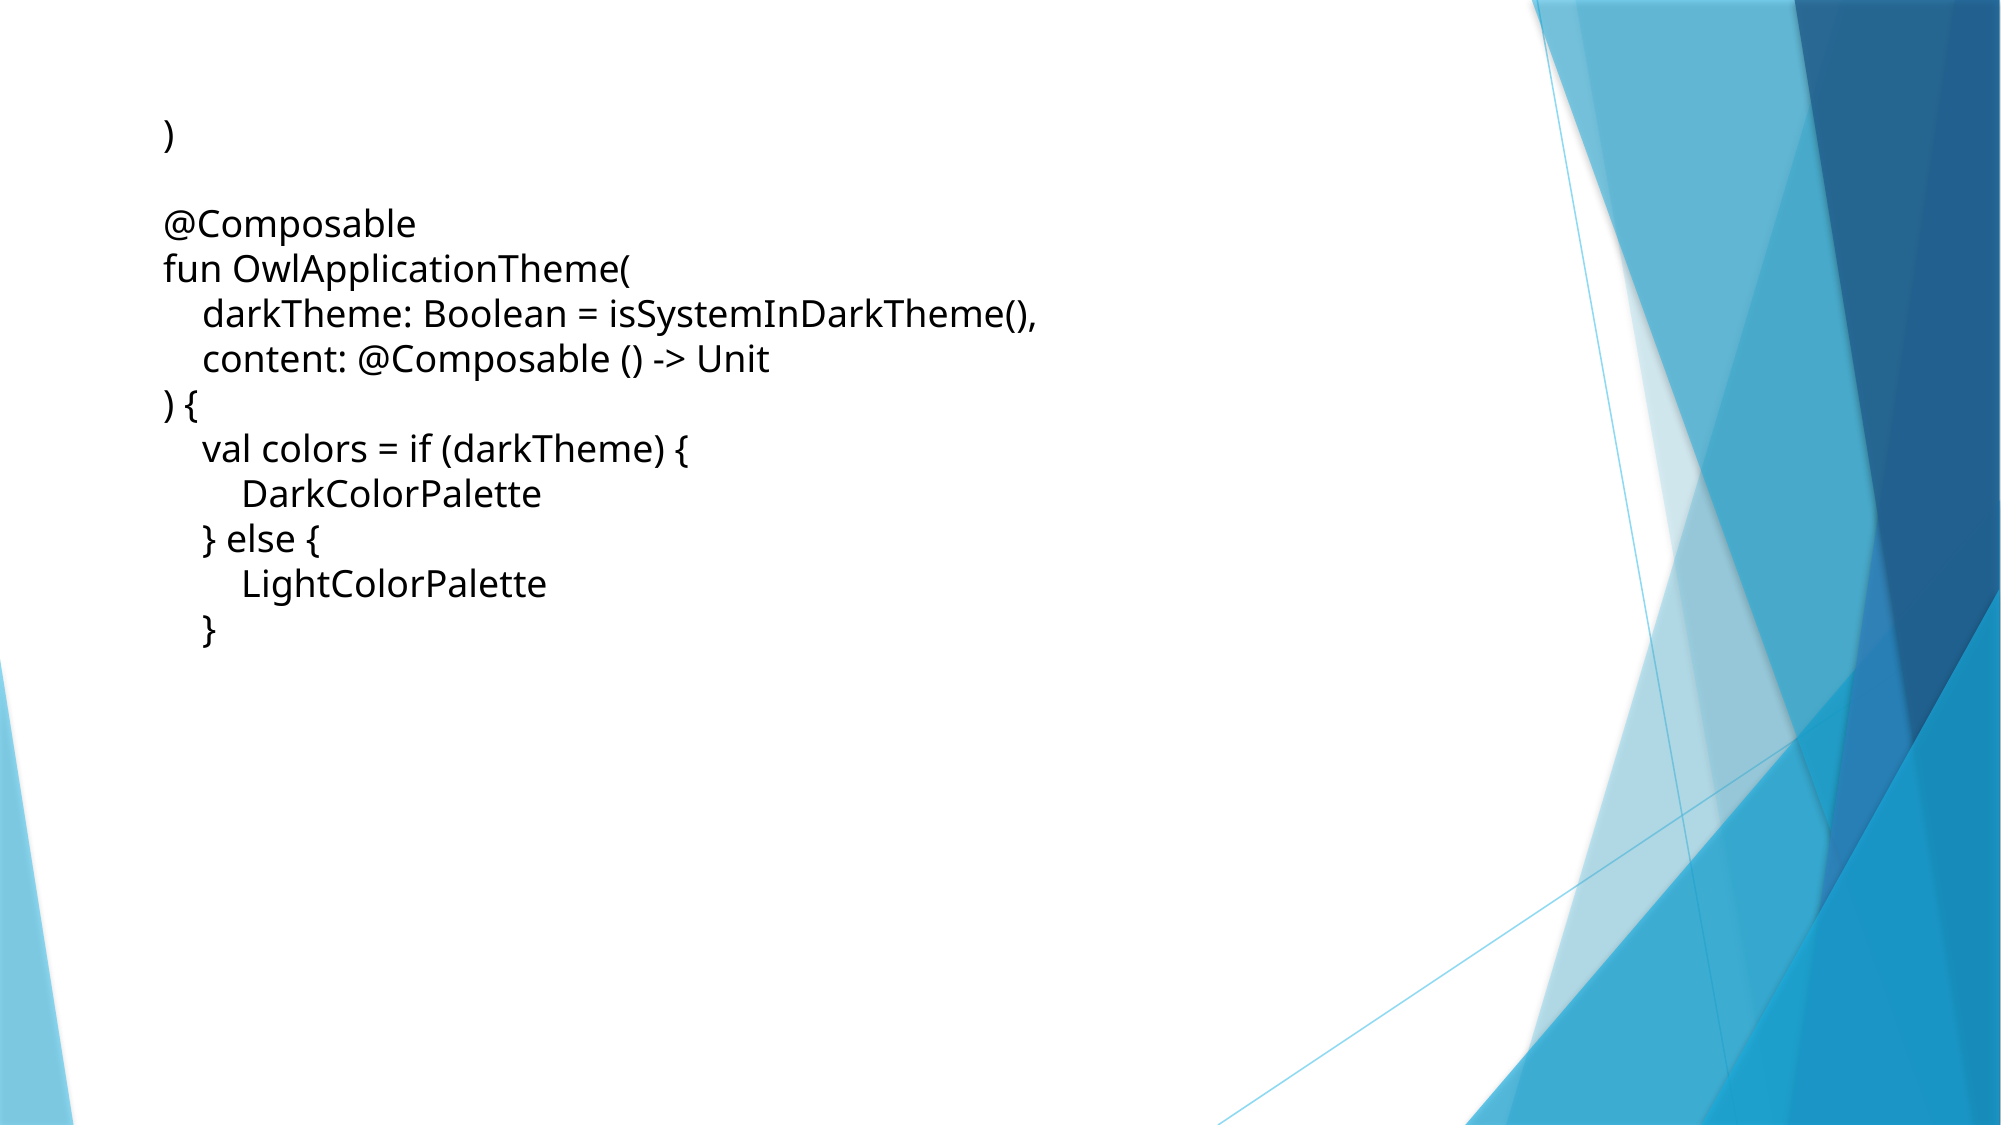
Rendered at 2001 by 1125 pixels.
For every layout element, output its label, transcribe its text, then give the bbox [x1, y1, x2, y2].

text_box ) @Composable fun OwlApplicationTheme( darkTheme: Boolean = isSystemInDarkTheme(), content: @Composable () -> Unit ) { val colors = if (darkTheme) { DarkColorPalette } else { LightColorPalette } [148, 57, 1614, 703]
